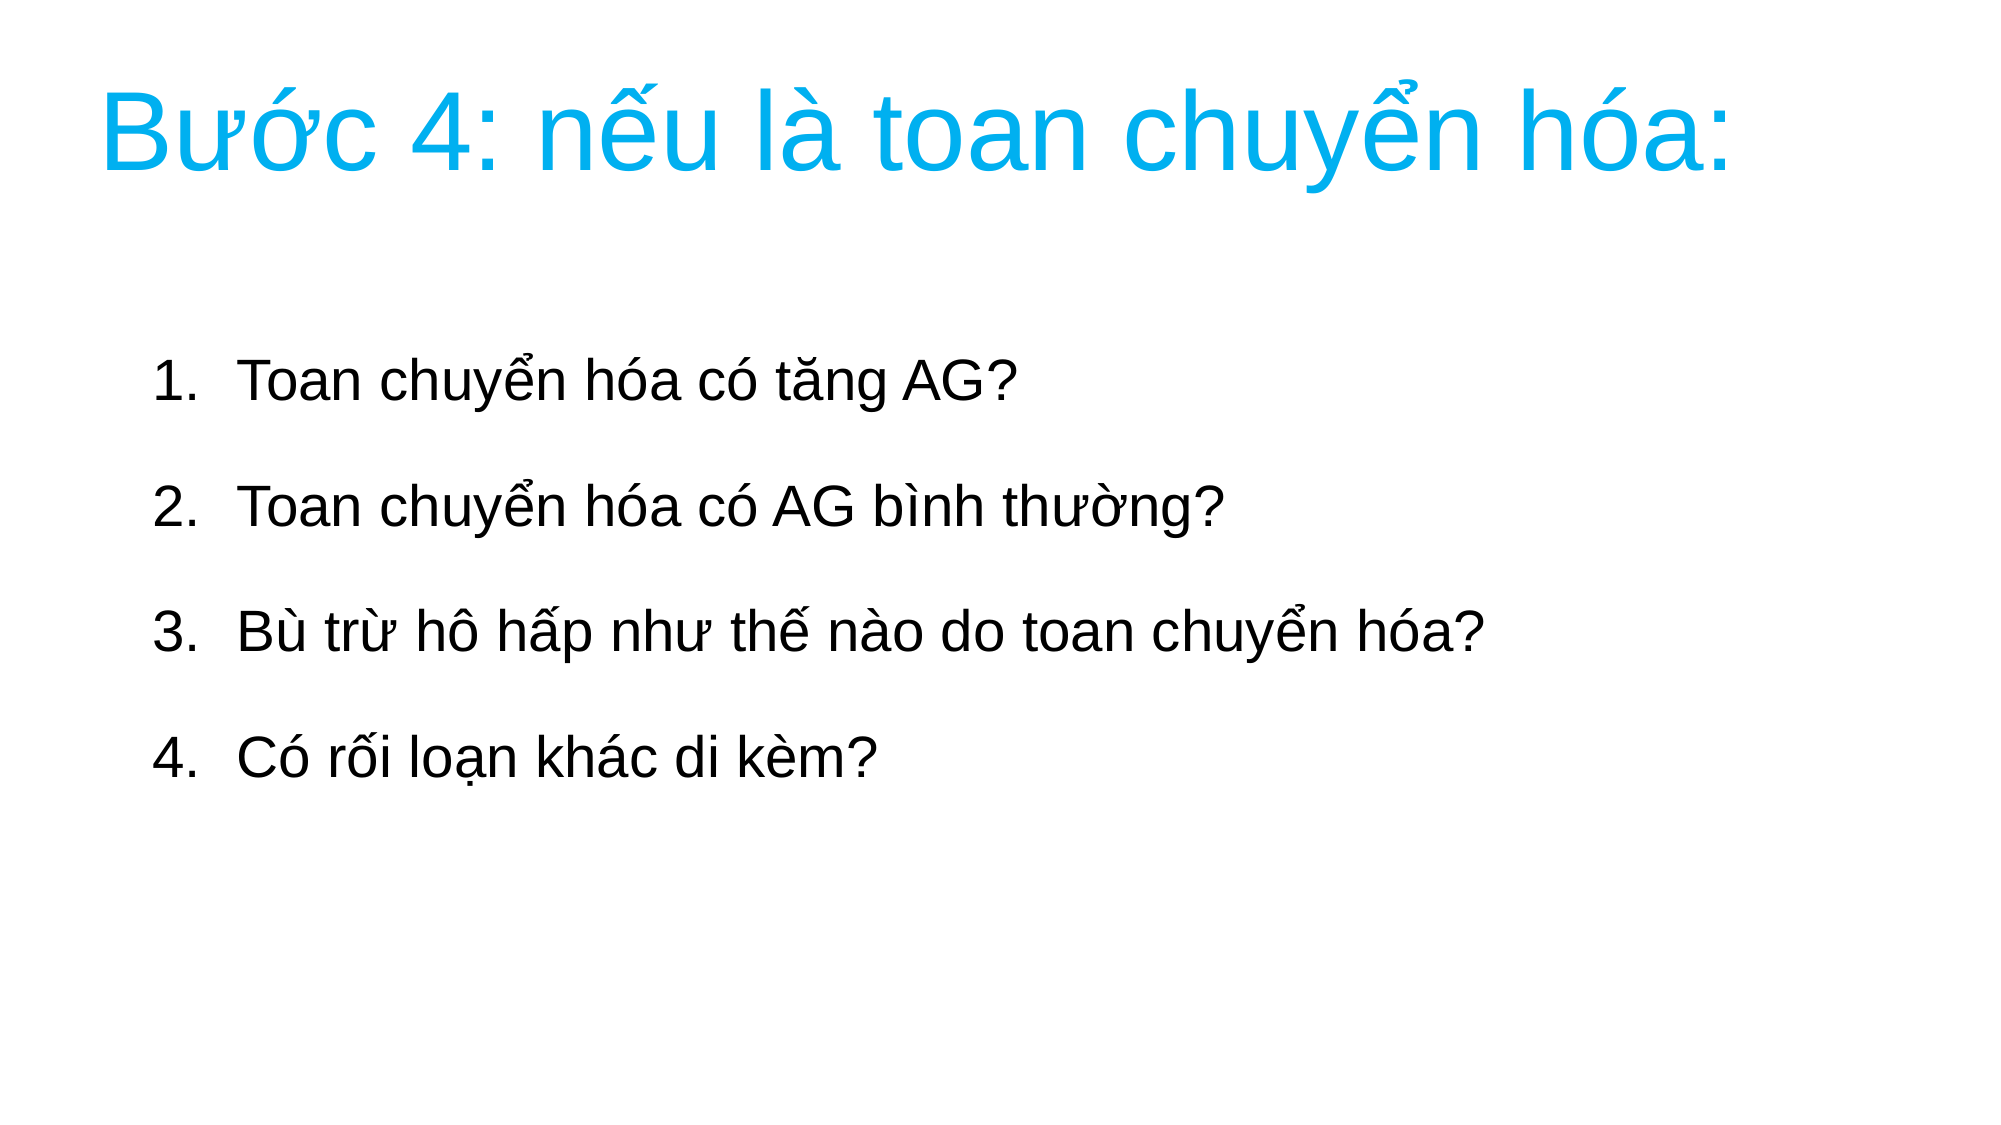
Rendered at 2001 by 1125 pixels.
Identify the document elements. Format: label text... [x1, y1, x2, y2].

title Bước 4: nếu là toan chuyển hóa: [83, 25, 1809, 244]
list Toan chuyển hóa có tăng AG? Toan chuyển hóa có AG bình thường? Bù trừ hô hấp như thế nào do toan chuyển hóa? Có rối loạn khác di kèm? [137, 299, 1863, 1014]
